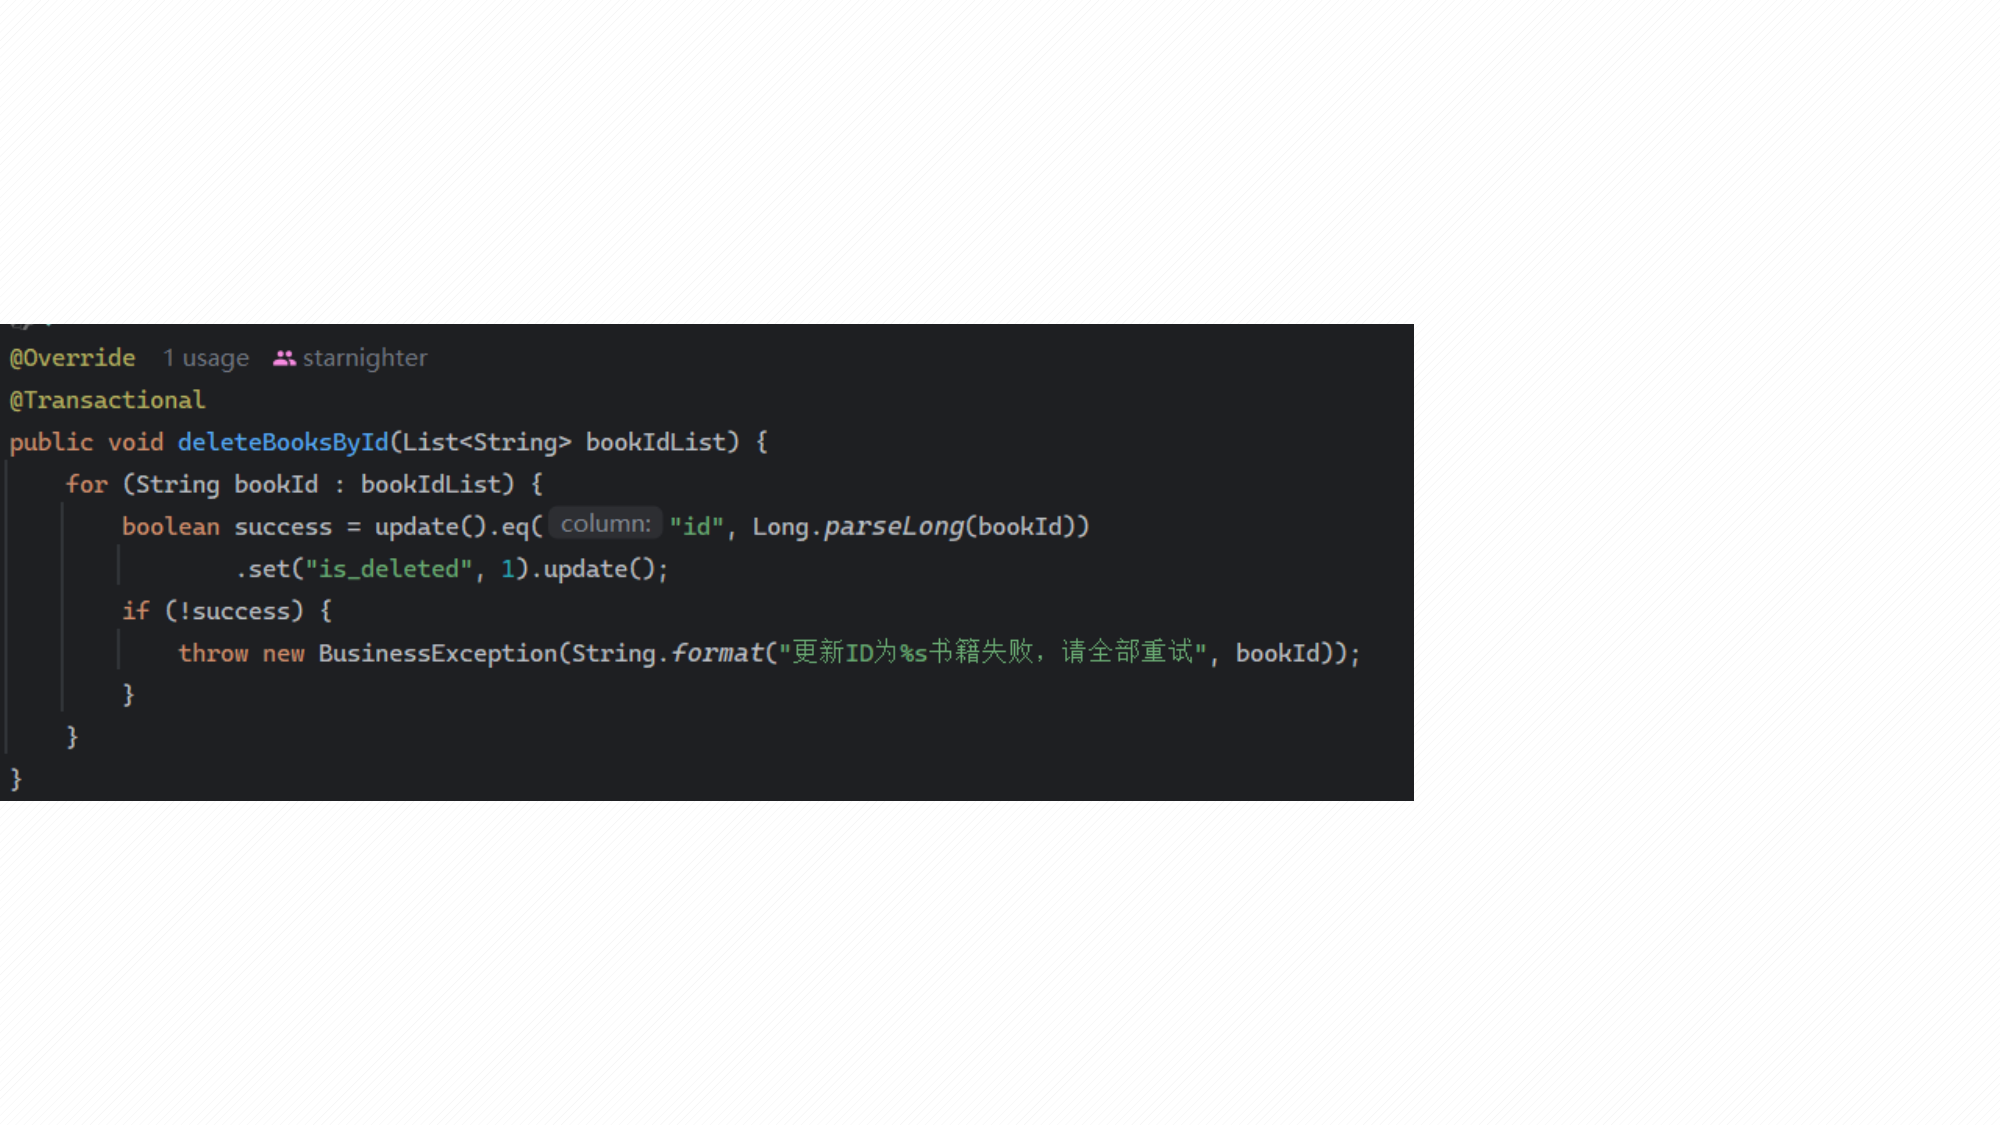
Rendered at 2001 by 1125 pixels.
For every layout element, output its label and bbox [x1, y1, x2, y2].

picture [0, 324, 1414, 801]
